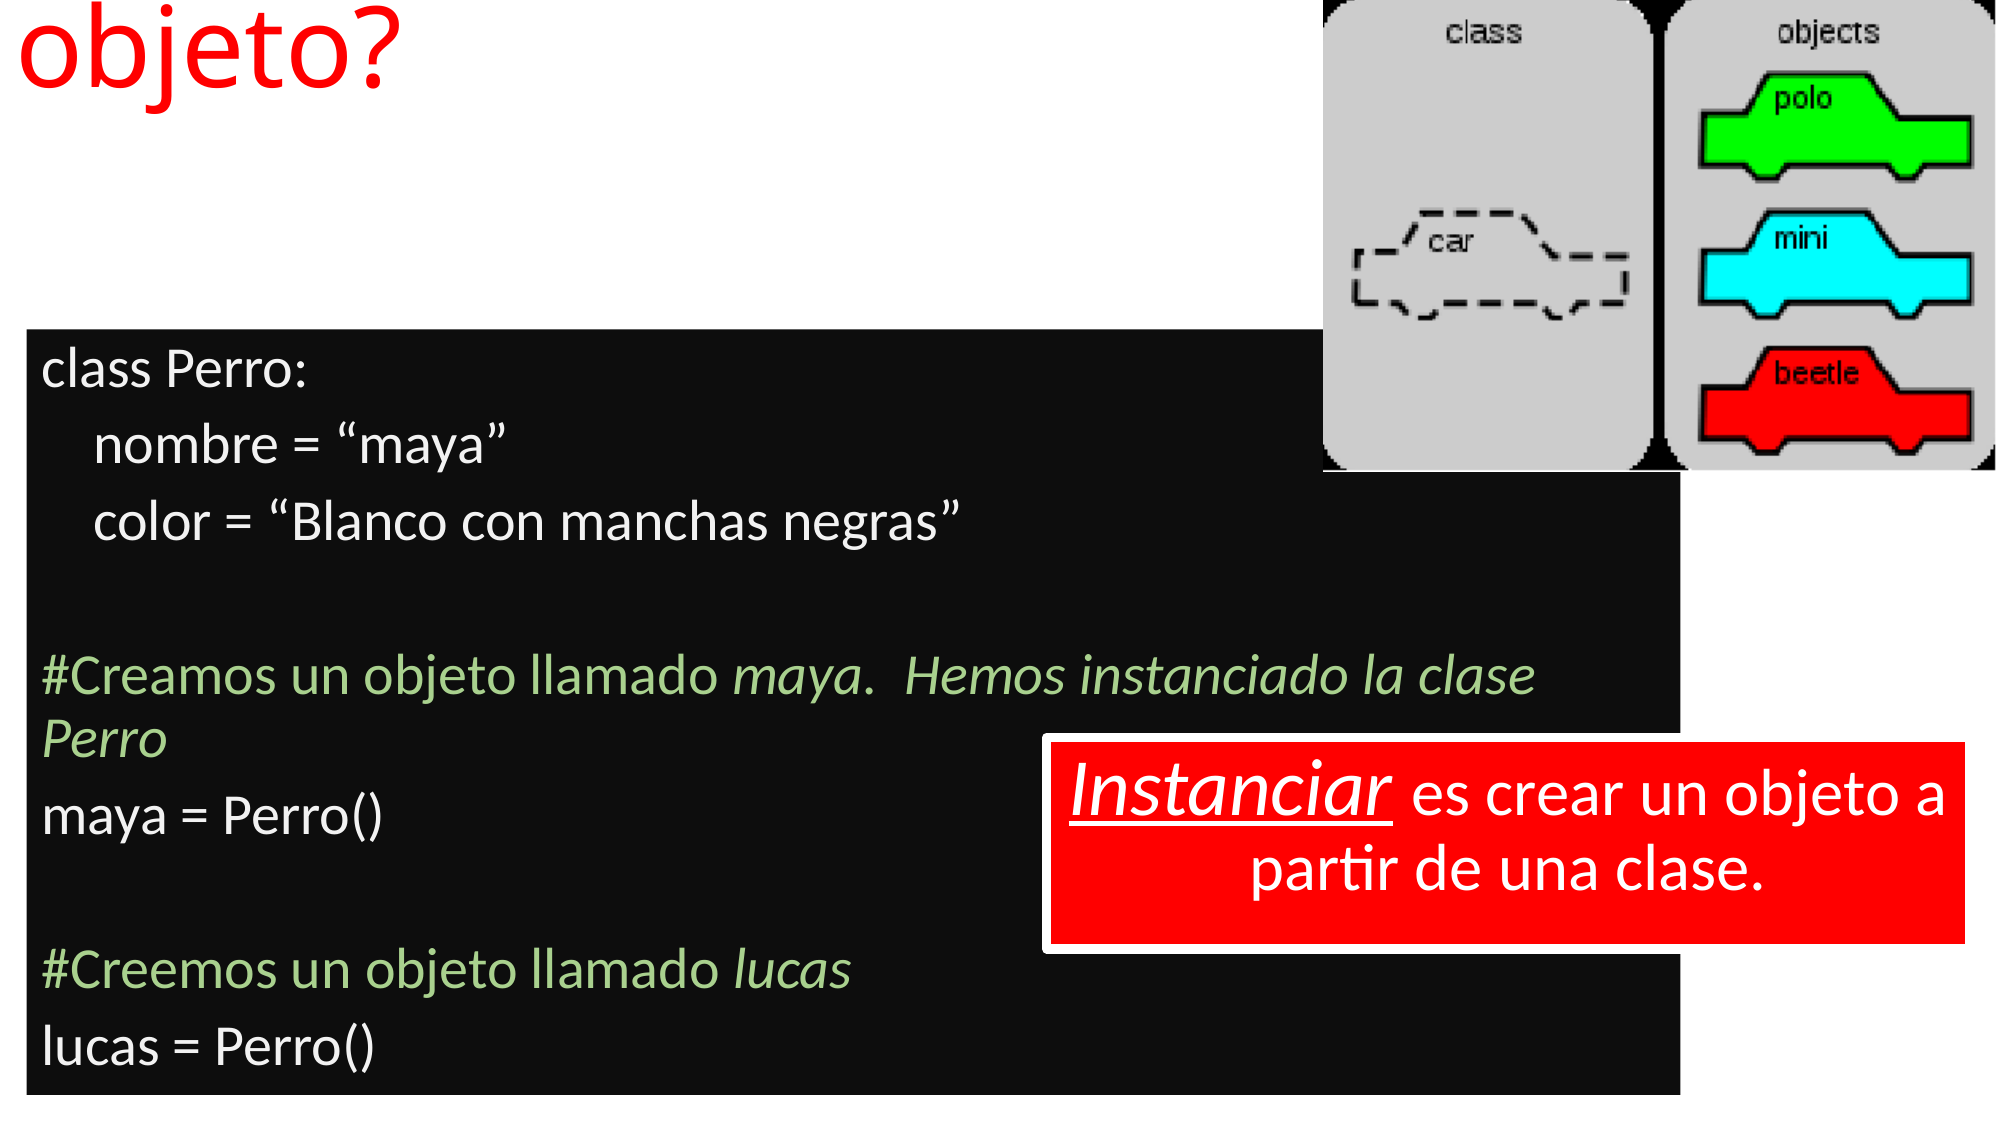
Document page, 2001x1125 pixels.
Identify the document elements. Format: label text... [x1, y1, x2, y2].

title ¿Cómo creamos un objeto? [0, 0, 1323, 119]
text_box class Perro: nombre = “maya” color = “Blanco con manchas negras” #Creamos un objeto llamado maya. Hemos instanciado la clase Perro maya = Perro() #Creemos un objeto llamado lucas lucas = Perro() [26, 329, 1681, 1095]
list Instanciar es crear un objeto a partir de una clase. [1046, 737, 1970, 949]
picture [1323, 0, 1997, 472]
